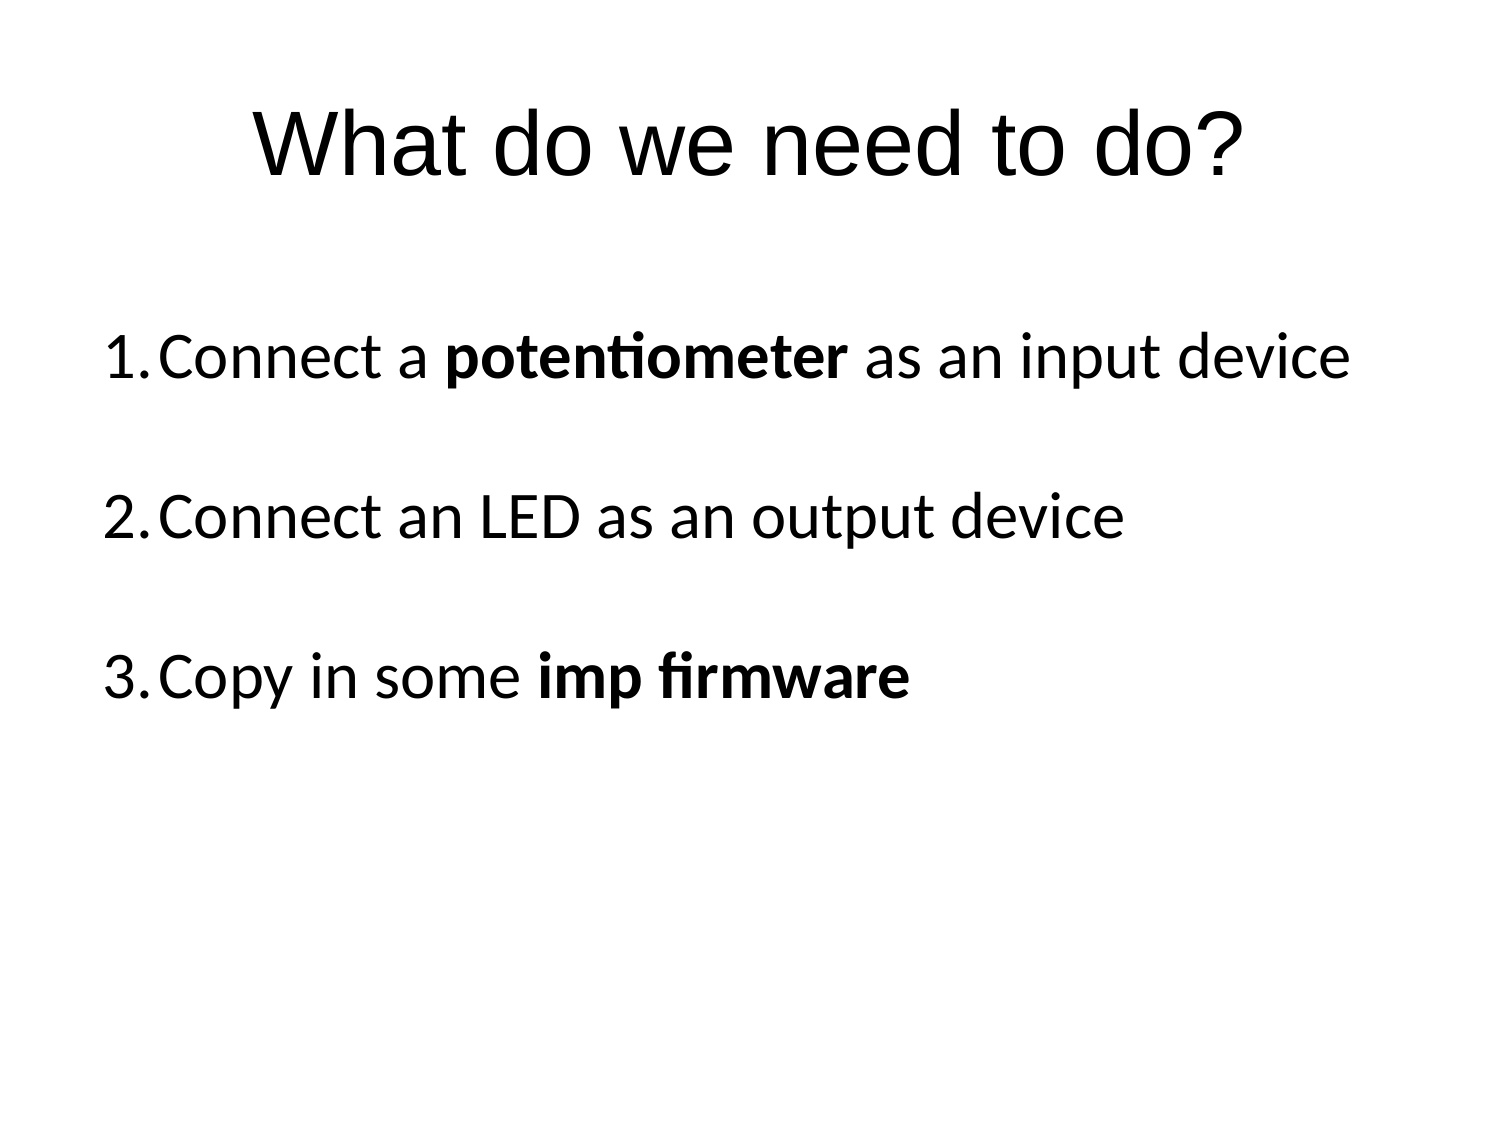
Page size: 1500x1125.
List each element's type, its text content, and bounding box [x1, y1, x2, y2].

text_box Connect a potentiometer as an input device Connect an LED as an output device Copy in some imp firmware [87, 224, 1425, 720]
title What do we need to do? [75, 45, 1425, 233]
